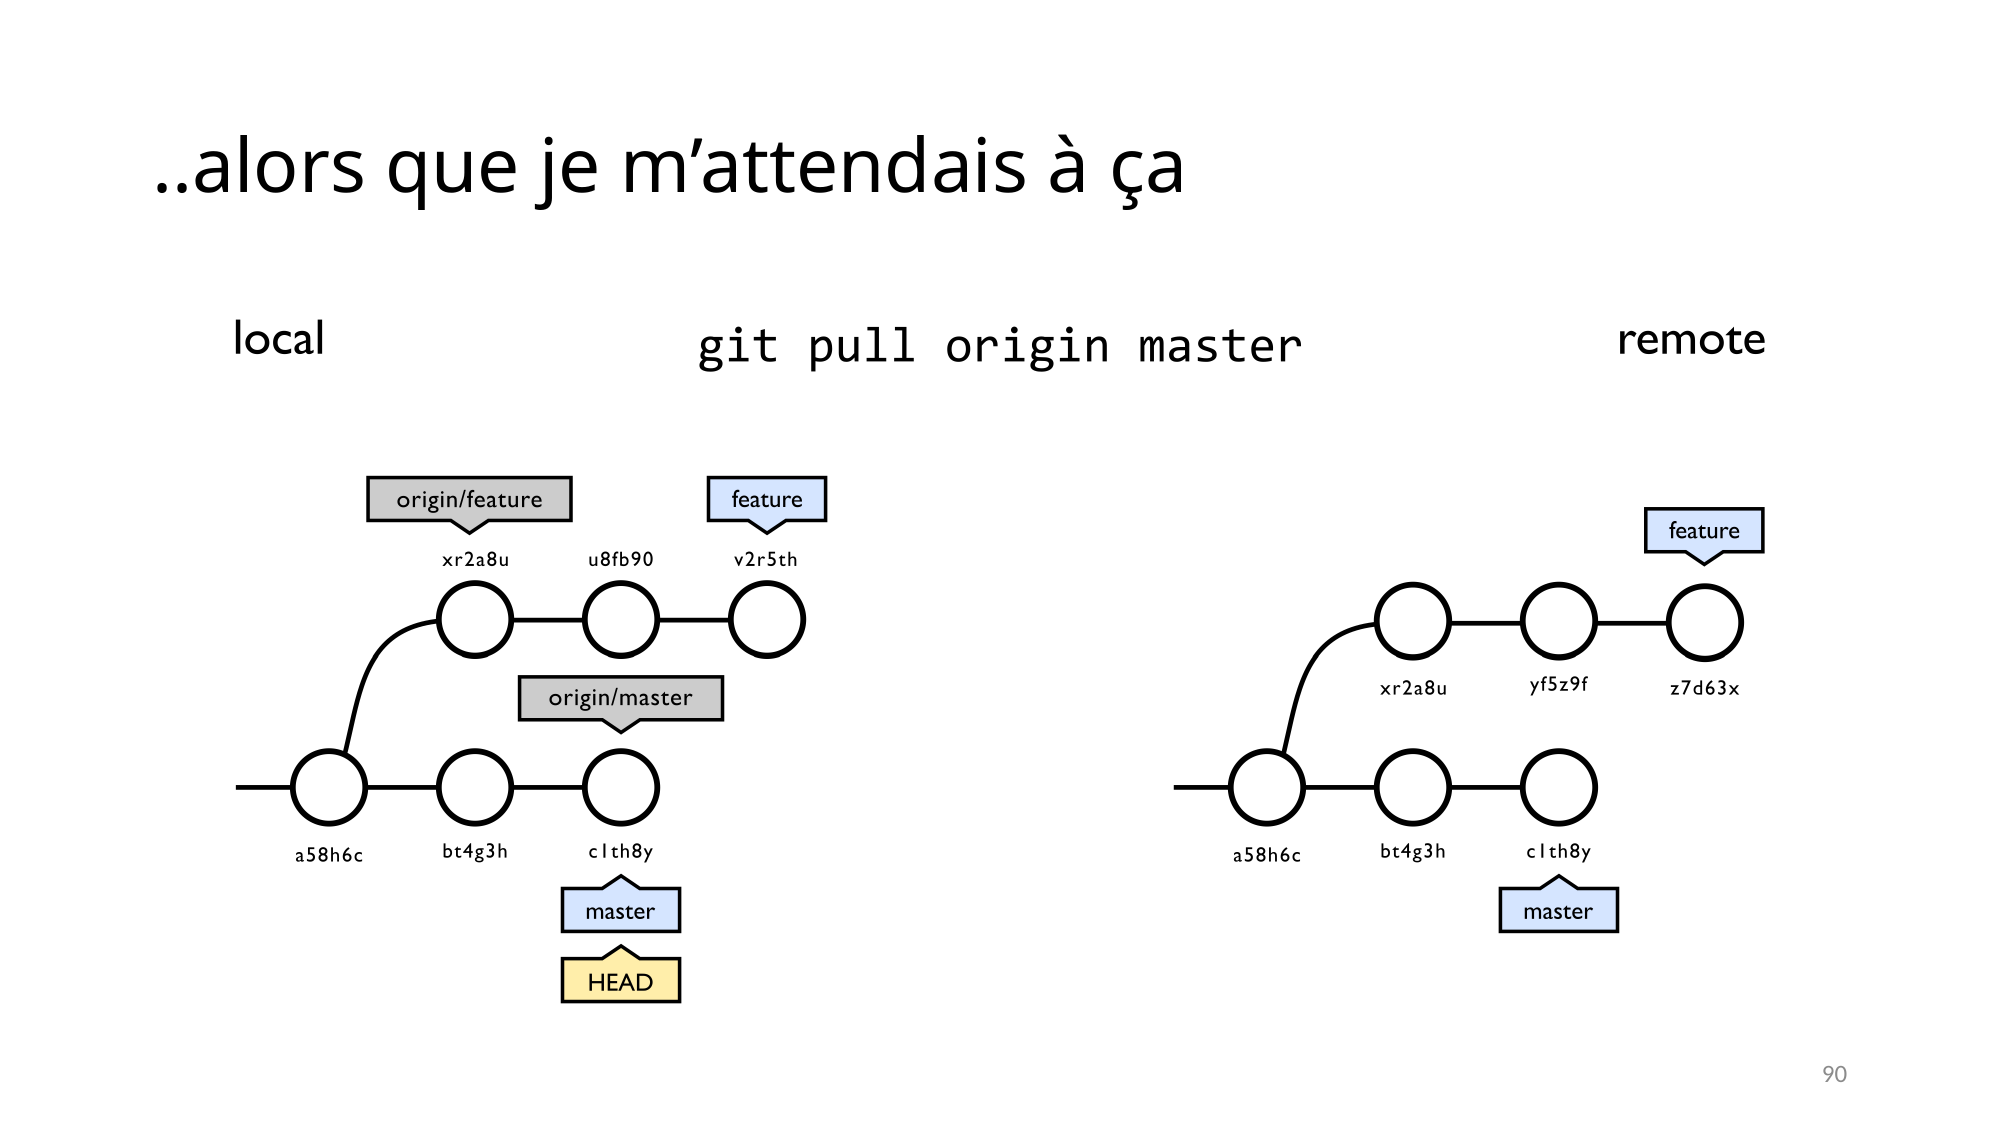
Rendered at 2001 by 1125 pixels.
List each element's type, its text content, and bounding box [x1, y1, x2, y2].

title ..alors que je m’attendais à ça [137, 59, 1863, 278]
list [137, 299, 1863, 1014]
slide_number 90 [1412, 1042, 1863, 1103]
